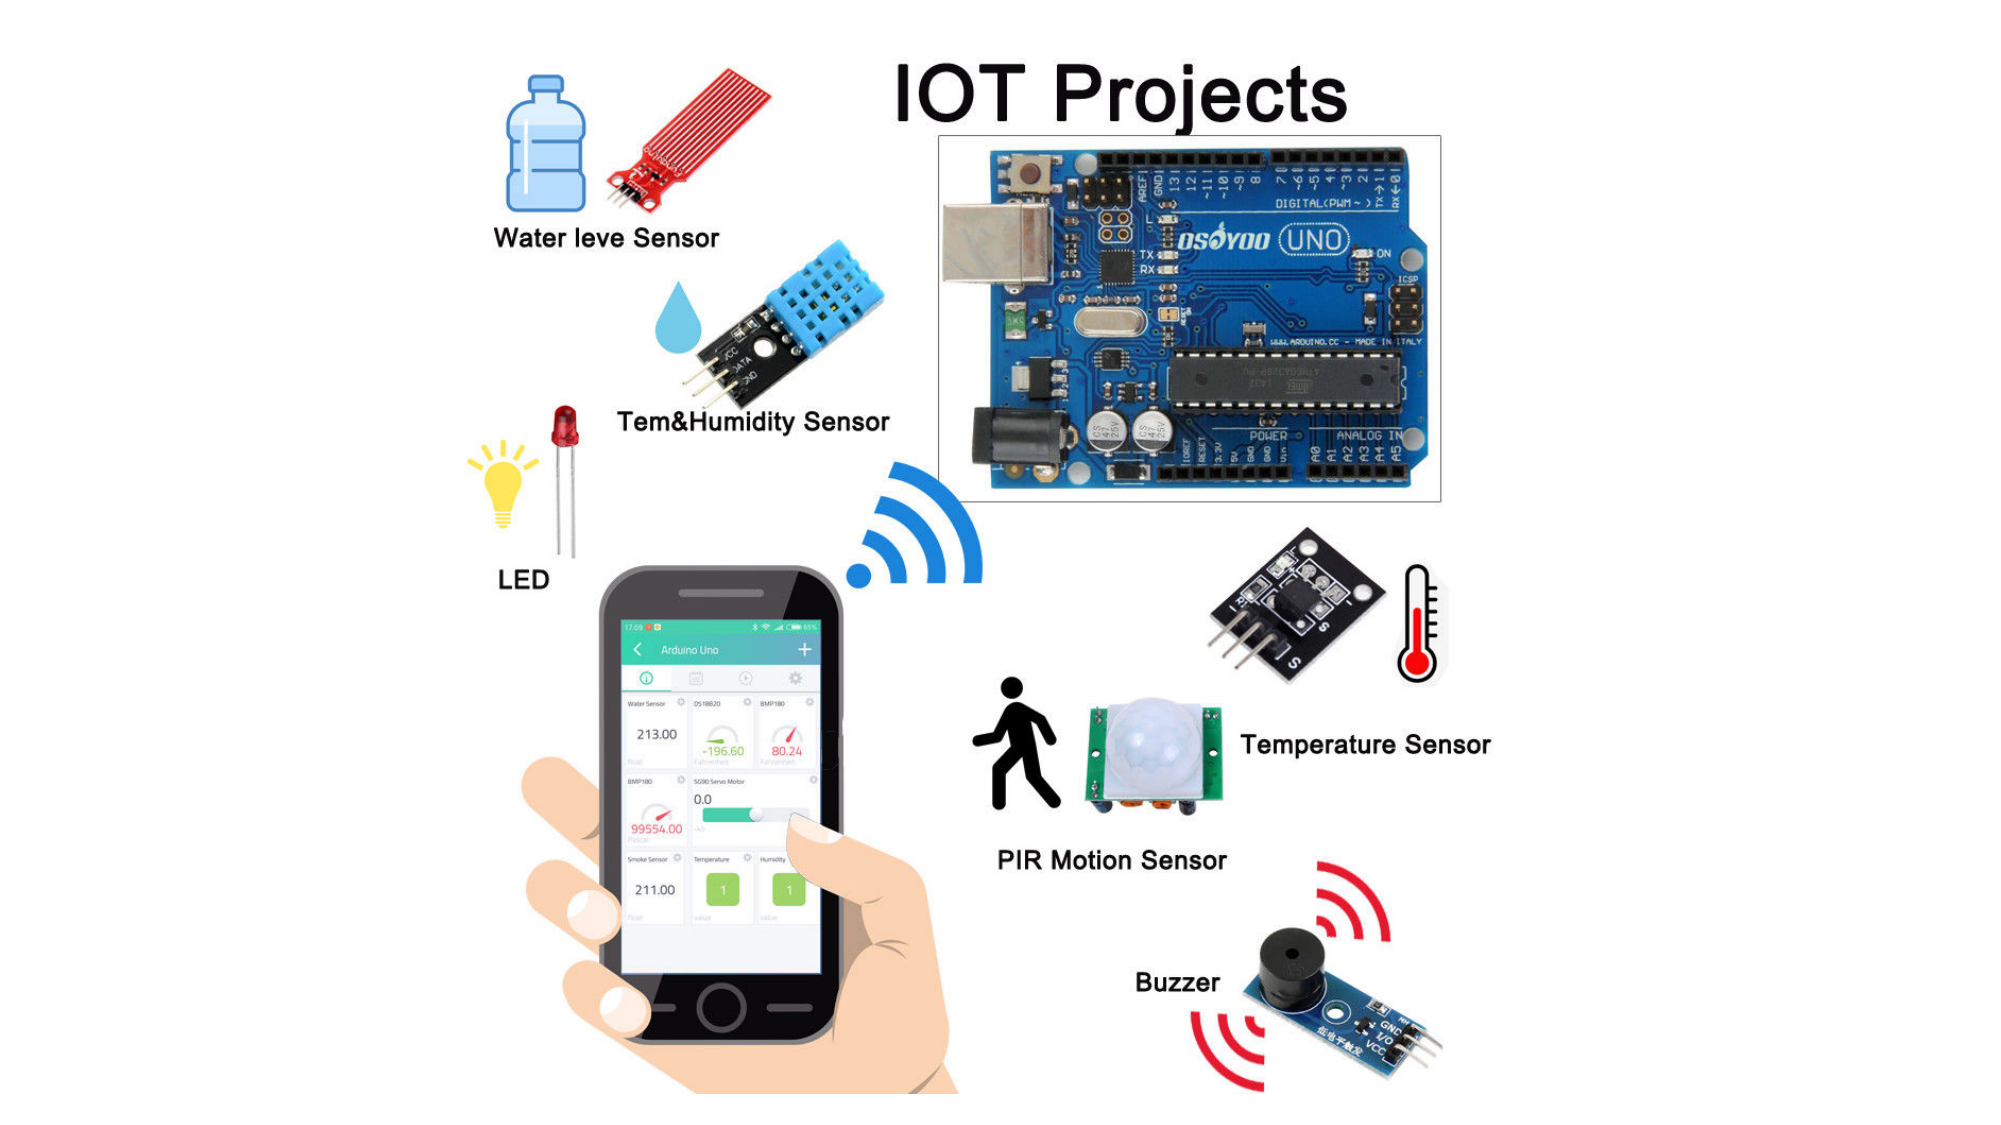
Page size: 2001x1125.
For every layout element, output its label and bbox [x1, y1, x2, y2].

list [440, 32, 1503, 1094]
